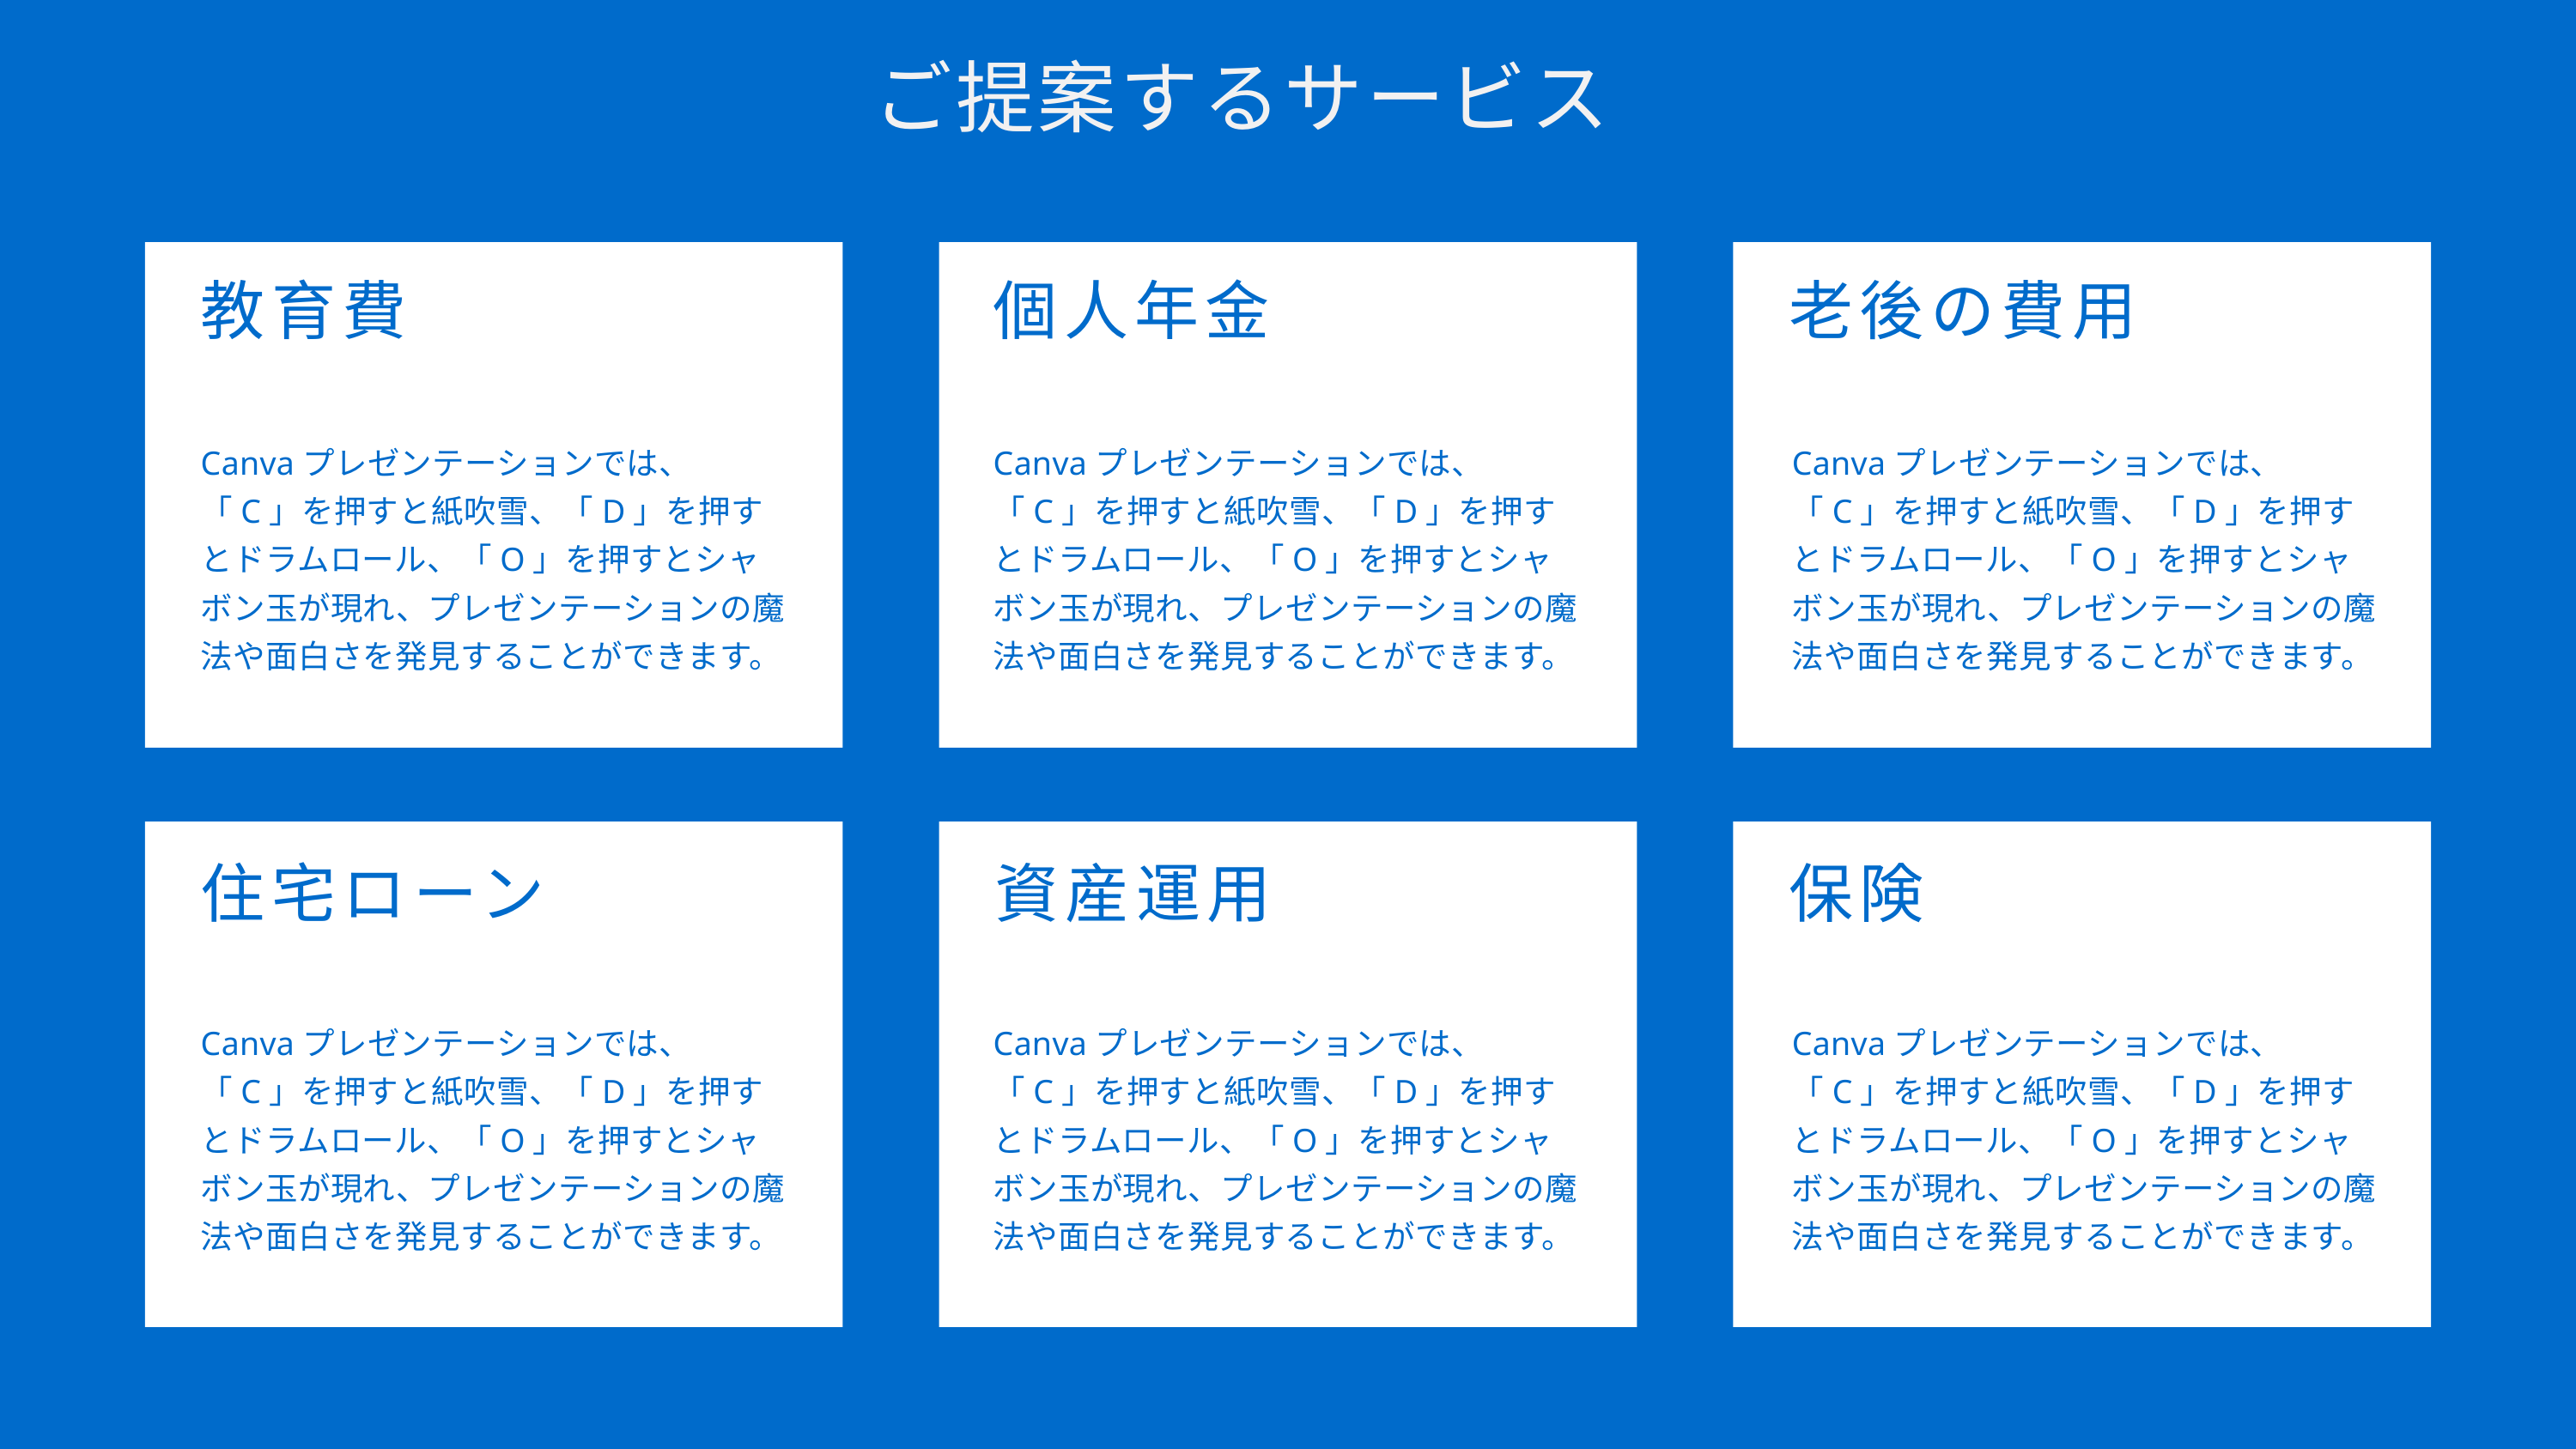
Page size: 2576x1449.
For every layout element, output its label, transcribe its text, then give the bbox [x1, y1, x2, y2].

text_box Canvaプレゼンテーションでは、「C」を押すと紙吹雪、「D」を押すとドラムロール、「O」を押すとシャボン玉が現れ、プレゼンテーションの魔法や面白さを発見することができます。 [200, 1013, 787, 1256]
text_box [144, 822, 843, 1327]
text_box Canvaプレゼンテーションでは、「C」を押すと紙吹雪、「D」を押すとドラムロール、「O」を押すとシャボン玉が現れ、プレゼンテーションの魔法や面白さを発見することができます。 [1791, 433, 2379, 675]
text_box 教育費 [200, 270, 764, 348]
text_box 老後の費用 [1789, 270, 2352, 348]
text_box [1733, 822, 2432, 1327]
text_box [1733, 242, 2432, 748]
text_box Canvaプレゼンテーションでは、「C」を押すと紙吹雪、「D」を押すとドラムロール、「O」を押すとシャボン玉が現れ、プレゼンテーションの魔法や面白さを発見することができます。 [200, 433, 787, 675]
text_box ご提案するサービス [750, 23, 1734, 142]
text_box Canvaプレゼンテーションでは、「C」を押すと紙吹雪、「D」を押すとドラムロール、「O」を押すとシャボン玉が現れ、プレゼンテーションの魔法や面白さを発見することができます。 [1791, 1013, 2379, 1256]
text_box 個人年金 [993, 270, 1557, 348]
text_box Canvaプレゼンテーションでは、「C」を押すと紙吹雪、「D」を押すとドラムロール、「O」を押すとシャボン玉が現れ、プレゼンテーションの魔法や面白さを発見することができます。 [993, 1013, 1580, 1256]
text_box 資産運用 [994, 852, 1558, 931]
text_box 住宅ローン [200, 852, 764, 931]
text_box Canvaプレゼンテーションでは、「C」を押すと紙吹雪、「D」を押すとドラムロール、「O」を押すとシャボン玉が現れ、プレゼンテーションの魔法や面白さを発見することができます。 [993, 433, 1580, 675]
text_box 保険 [1789, 852, 2352, 931]
text_box [939, 822, 1637, 1327]
text_box [939, 242, 1637, 748]
text_box [144, 242, 843, 748]
